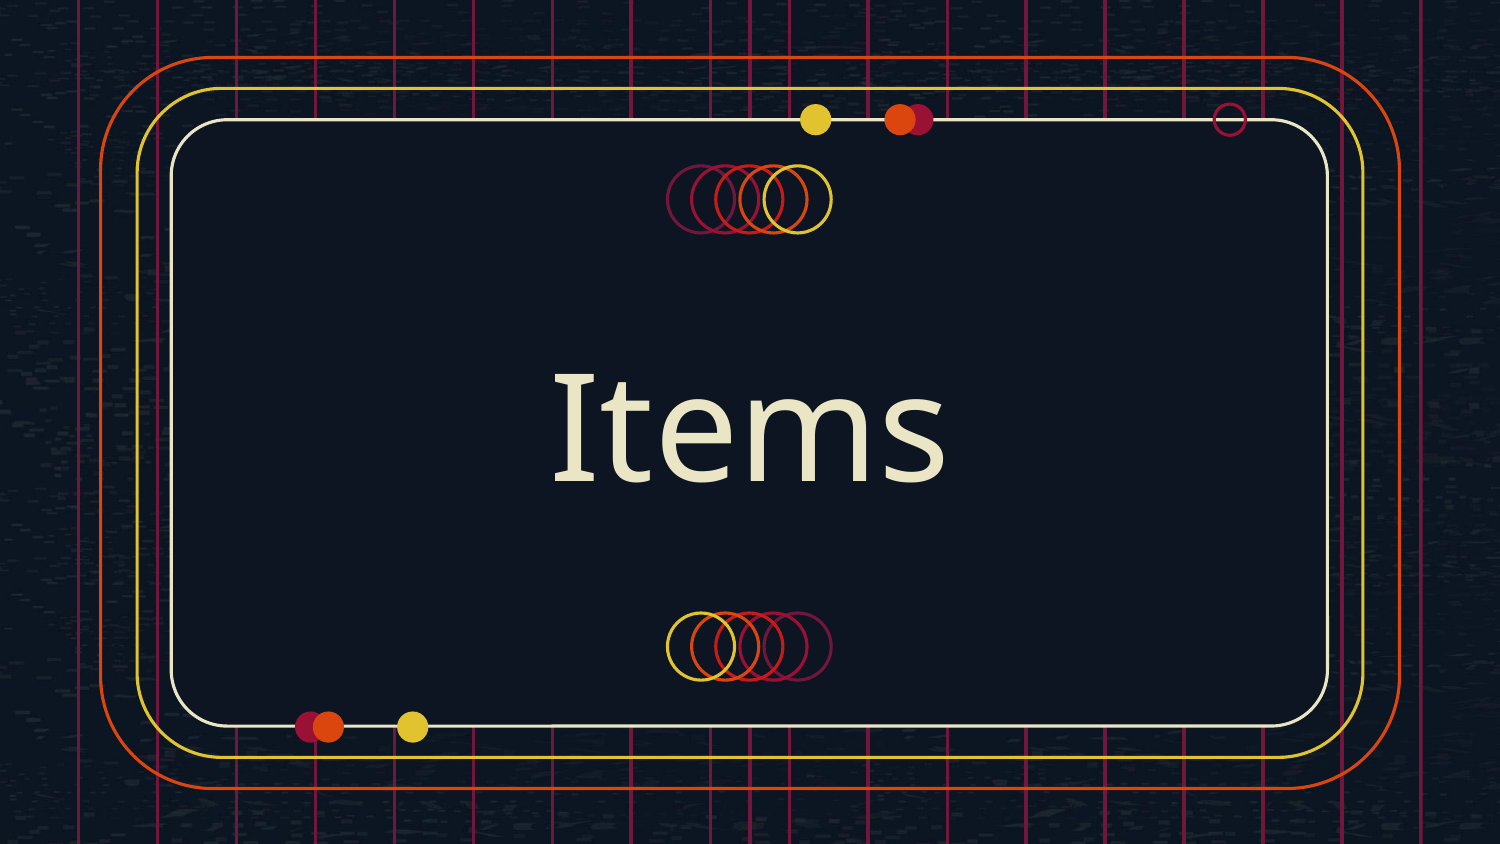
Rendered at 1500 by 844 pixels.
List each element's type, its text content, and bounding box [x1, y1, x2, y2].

picture [554, 759, 629, 786]
text_box [909, 104, 934, 136]
picture [238, 0, 314, 55]
text_box [800, 104, 832, 136]
picture [712, 0, 748, 55]
picture [317, 59, 393, 86]
picture [238, 59, 314, 86]
picture [1028, 791, 1103, 844]
picture [1028, 728, 1103, 755]
picture [554, 90, 629, 118]
picture [139, 124, 156, 722]
picture [396, 791, 472, 844]
picture [949, 759, 1024, 786]
picture [396, 759, 472, 786]
picture [633, 90, 709, 118]
picture [1265, 90, 1340, 755]
picture [1344, 76, 1397, 770]
text_box [312, 711, 344, 743]
picture [633, 728, 709, 755]
picture [1186, 59, 1261, 86]
picture [1186, 0, 1261, 55]
picture [396, 90, 472, 118]
picture [633, 0, 709, 55]
picture [1186, 791, 1261, 844]
picture [1186, 90, 1261, 118]
picture [317, 90, 393, 118]
picture [396, 728, 472, 755]
picture [317, 728, 393, 755]
picture [949, 728, 1024, 755]
picture [1107, 759, 1182, 786]
picture [752, 0, 788, 55]
picture [1344, 124, 1361, 722]
picture [633, 759, 709, 786]
picture [238, 728, 314, 755]
picture [949, 59, 1024, 86]
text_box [667, 165, 832, 681]
picture [712, 90, 748, 118]
text_box [397, 711, 429, 743]
picture [791, 0, 866, 55]
picture [870, 0, 946, 55]
picture [1265, 735, 1340, 786]
picture [554, 728, 629, 755]
picture [712, 59, 748, 86]
text_box [884, 104, 916, 136]
title Items [281, 265, 662, 578]
picture [1028, 759, 1103, 786]
picture [870, 90, 946, 118]
picture [1028, 90, 1103, 118]
picture [870, 791, 946, 844]
picture [1107, 0, 1182, 55]
picture [712, 791, 748, 844]
picture [791, 90, 866, 118]
picture [870, 728, 946, 755]
picture [633, 59, 709, 86]
picture [475, 759, 551, 786]
picture [752, 728, 788, 755]
picture [870, 59, 946, 86]
title Items [835, 265, 1219, 578]
picture [475, 728, 551, 755]
picture [752, 59, 788, 86]
picture [1186, 728, 1261, 755]
picture [1265, 778, 1340, 844]
picture [238, 791, 314, 844]
picture [238, 90, 314, 118]
picture [159, 734, 235, 786]
picture [475, 59, 551, 86]
picture [1028, 59, 1103, 86]
picture [1186, 759, 1261, 786]
picture [1107, 728, 1182, 755]
picture [791, 791, 866, 844]
picture [949, 90, 1024, 118]
picture [1028, 0, 1103, 55]
picture [1107, 791, 1182, 844]
picture [633, 791, 709, 844]
picture [159, 0, 235, 68]
picture [1107, 59, 1182, 86]
picture [1265, 59, 1340, 111]
picture [475, 791, 551, 844]
picture [159, 778, 235, 844]
picture [475, 90, 551, 118]
picture [554, 0, 629, 55]
picture [791, 59, 866, 86]
picture [80, 0, 156, 844]
picture [396, 59, 472, 86]
picture [317, 0, 393, 55]
picture [103, 76, 156, 770]
picture [752, 791, 788, 844]
picture [752, 90, 788, 118]
picture [1265, 0, 1340, 68]
picture [554, 59, 629, 86]
picture [317, 759, 393, 786]
picture [791, 728, 866, 755]
picture [159, 90, 235, 755]
picture [238, 759, 314, 786]
picture [475, 0, 551, 55]
picture [1344, 0, 1419, 844]
picture [1107, 90, 1182, 118]
picture [712, 728, 748, 755]
picture [317, 791, 393, 844]
picture [159, 59, 235, 112]
picture [554, 791, 629, 844]
picture [0, 0, 77, 844]
picture [712, 759, 748, 786]
picture [870, 759, 946, 786]
picture [752, 759, 788, 786]
text_box [294, 711, 319, 743]
text_box [1214, 104, 1246, 136]
picture [1423, 0, 1500, 844]
picture [949, 791, 1024, 844]
picture [791, 759, 866, 786]
picture [396, 0, 472, 55]
picture [949, 0, 1024, 55]
